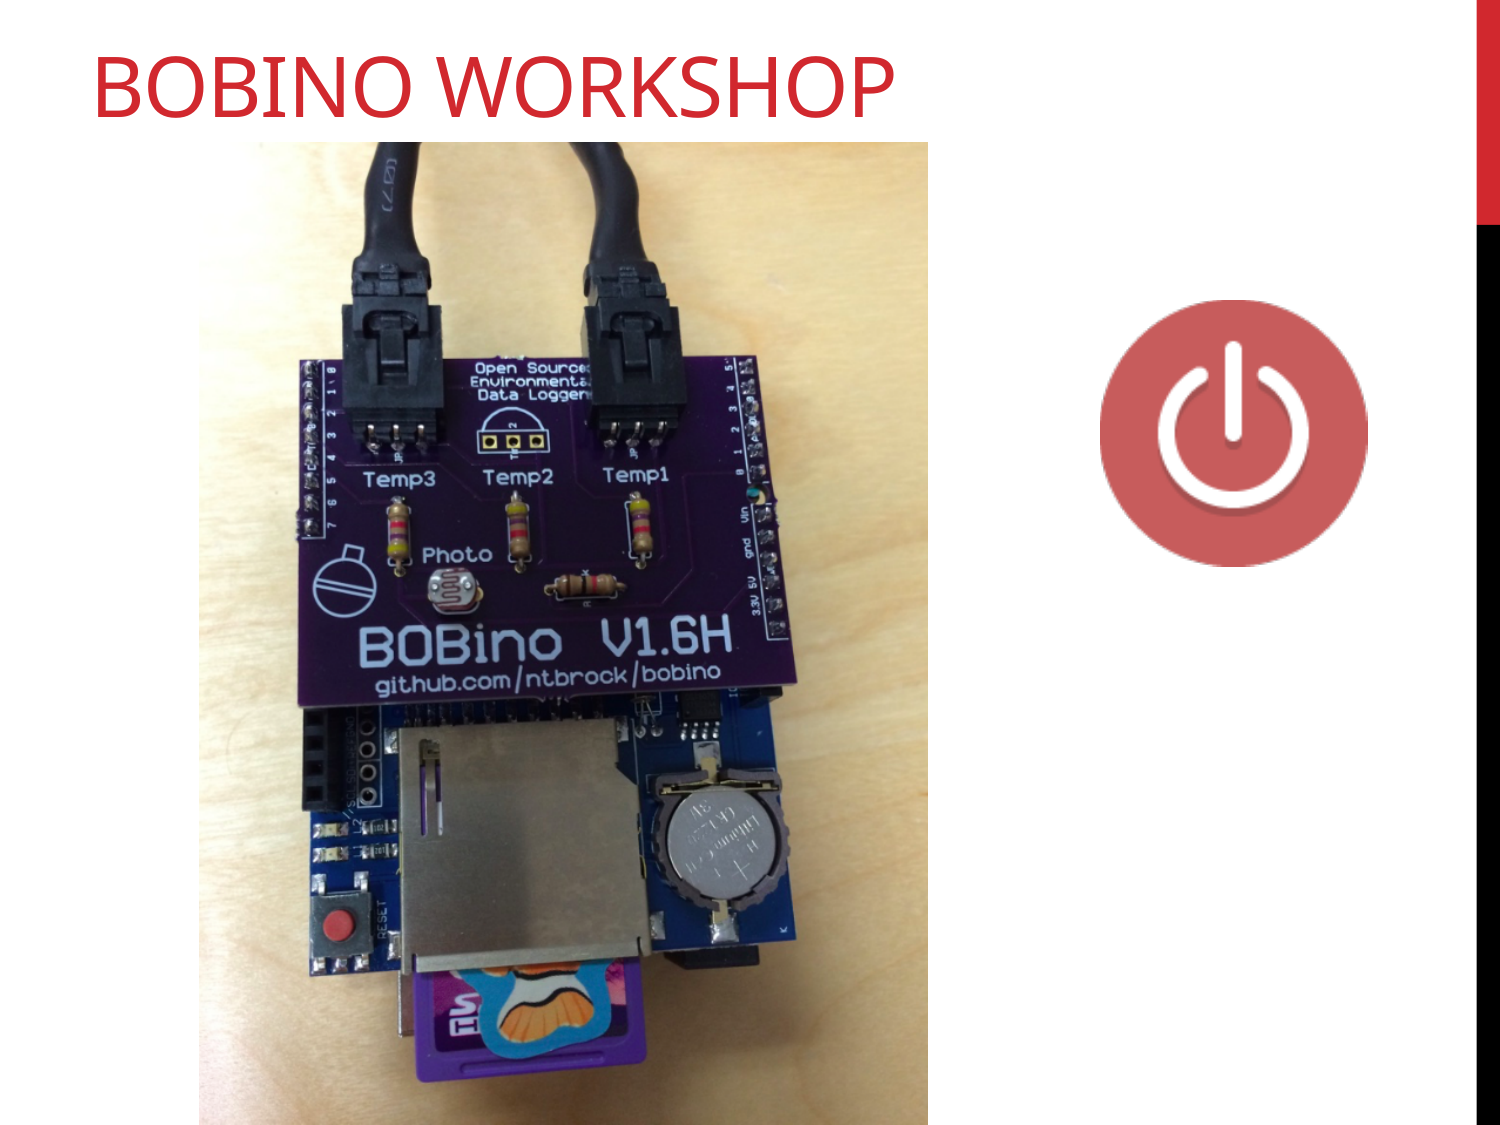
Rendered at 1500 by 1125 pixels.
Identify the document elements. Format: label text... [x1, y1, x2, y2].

picture [198, 142, 928, 1125]
picture [1100, 299, 1368, 568]
title BOBino workshop [75, 25, 1363, 142]
